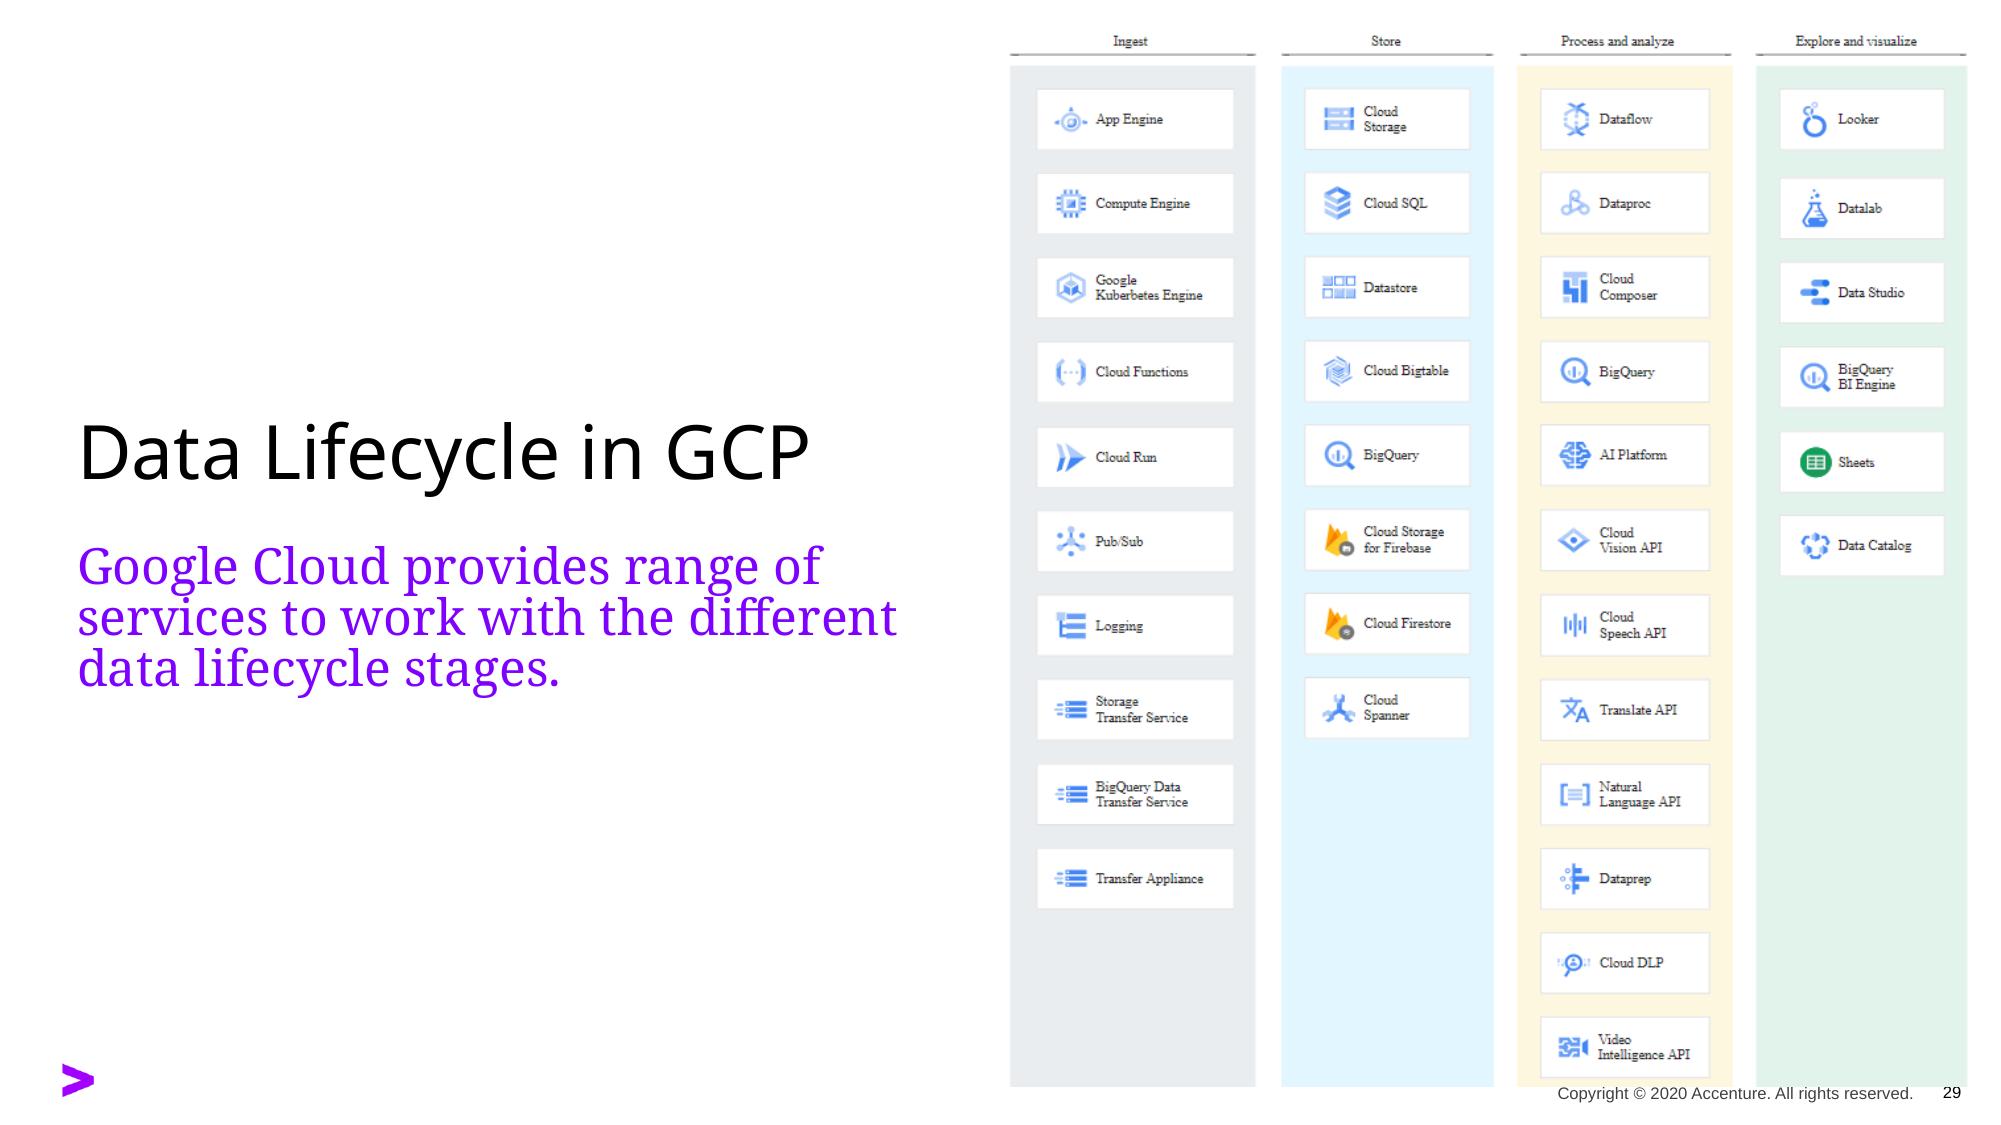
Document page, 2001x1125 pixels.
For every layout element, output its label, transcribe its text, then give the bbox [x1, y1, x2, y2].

slide_number 29 [1921, 1087, 1984, 1110]
picture [999, 32, 2000, 1087]
list Google Cloud provides range of services to work with the different data lifecycle stages. [62, 536, 938, 974]
picture [62, 1063, 94, 1097]
title Data Lifecycle in GCP [62, 62, 938, 500]
